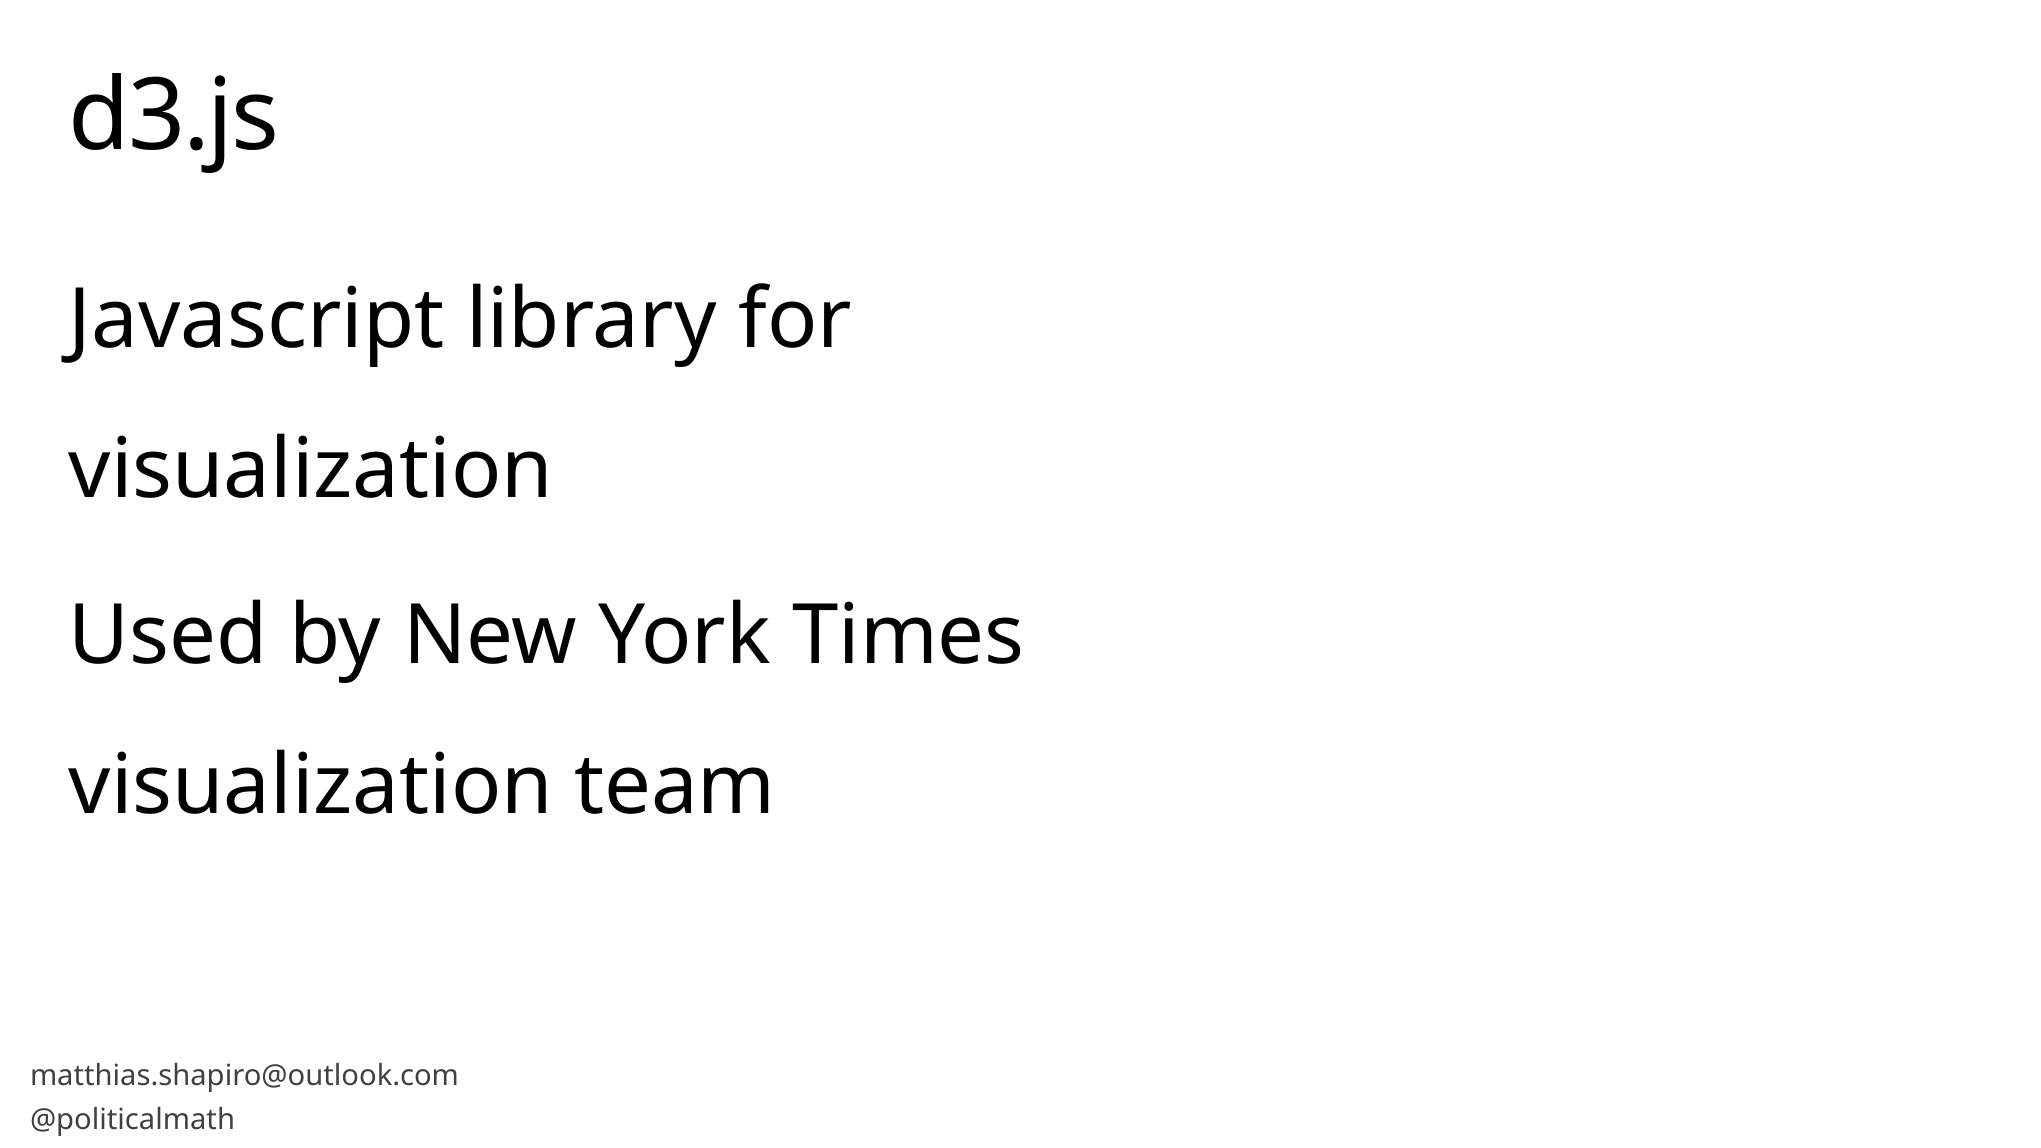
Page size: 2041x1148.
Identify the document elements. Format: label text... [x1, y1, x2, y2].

list Javascript library for visualization Used by New York Times visualization team [45, 199, 1258, 704]
title d3.js [45, 48, 1996, 199]
